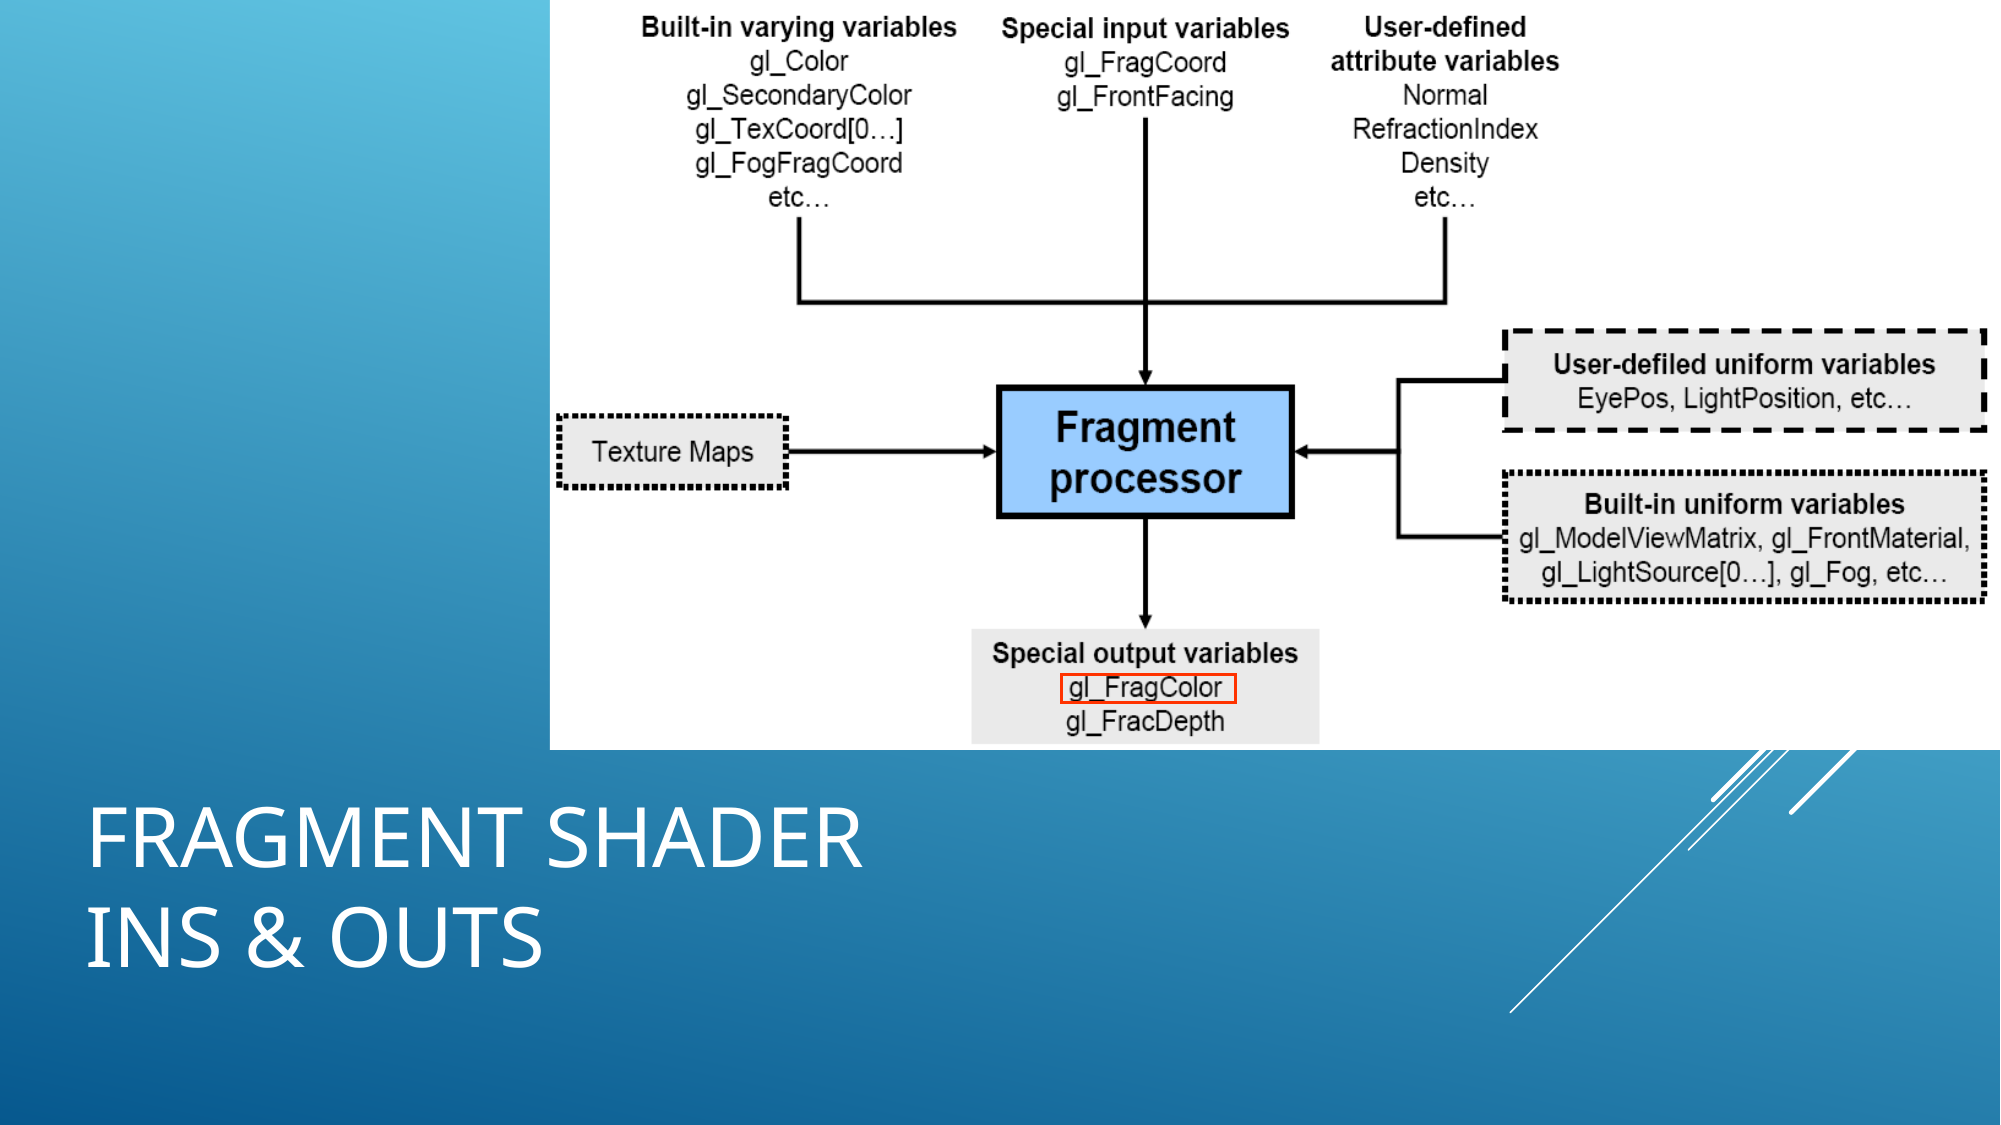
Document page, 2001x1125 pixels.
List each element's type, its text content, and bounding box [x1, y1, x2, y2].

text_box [549, 0, 2000, 751]
title Fragment Shader Ins & Outs [70, 760, 1471, 1008]
